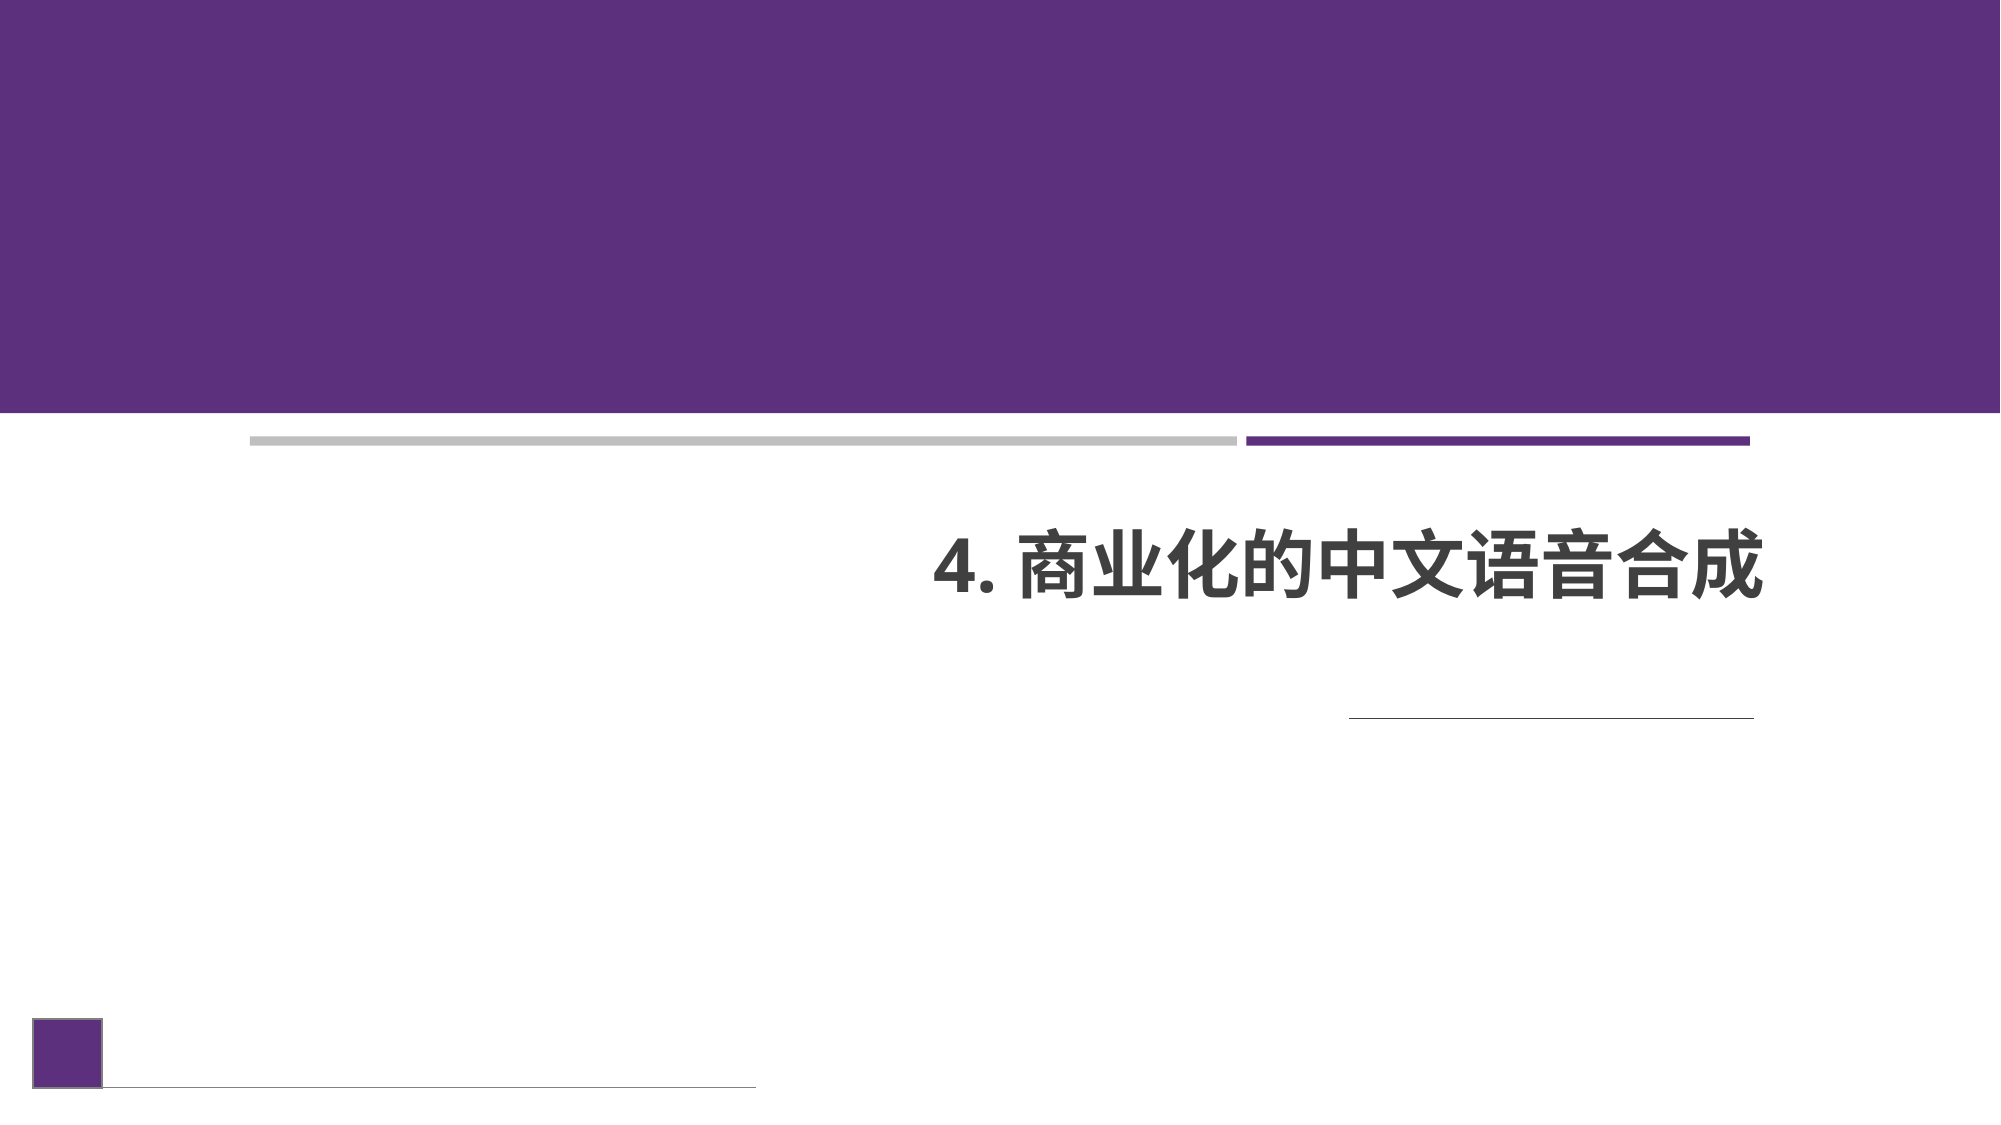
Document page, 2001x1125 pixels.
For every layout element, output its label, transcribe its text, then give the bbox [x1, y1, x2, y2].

text_box [32, 1018, 103, 1087]
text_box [249, 436, 1750, 446]
text_box 4.商业化的中文语音合成 [918, 510, 1781, 616]
text_box [0, 0, 2000, 414]
